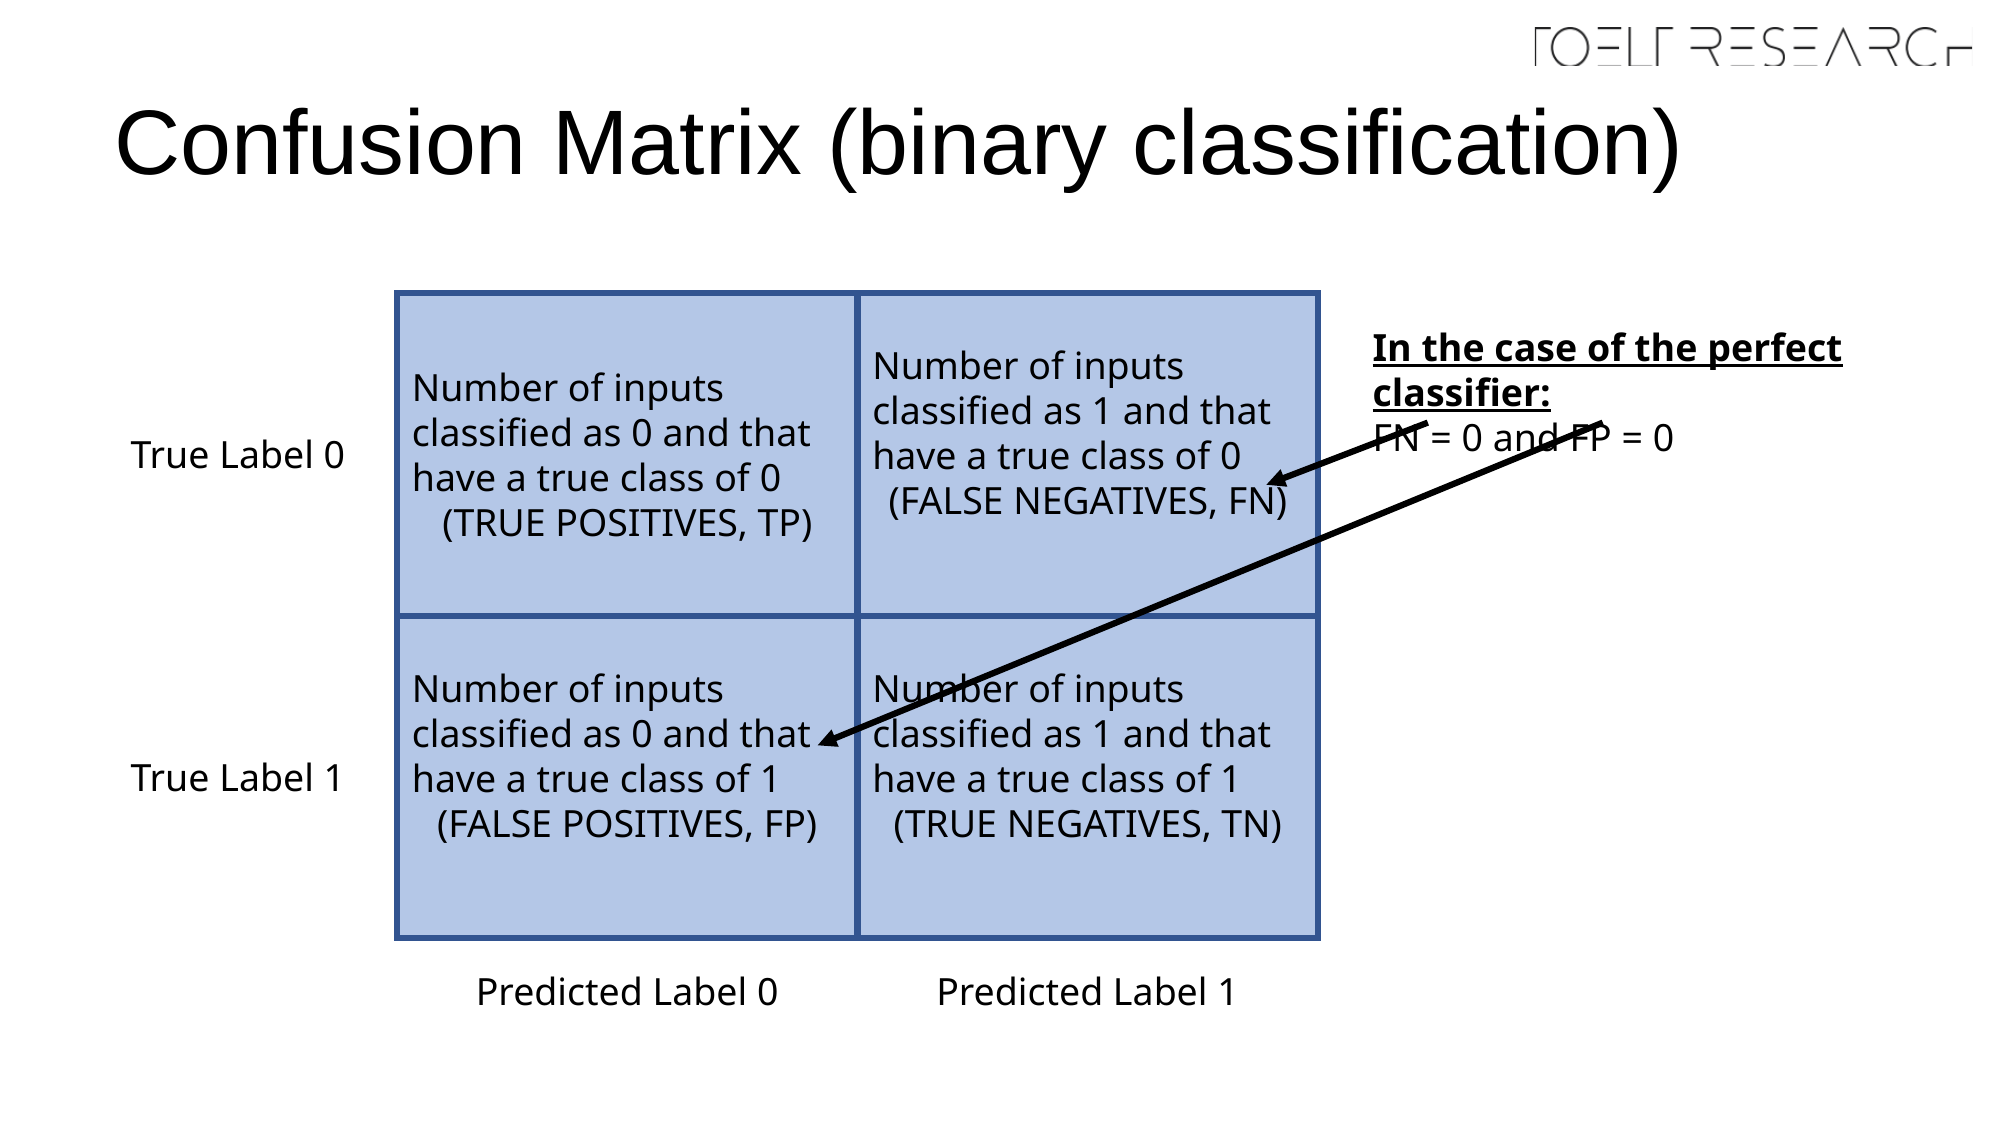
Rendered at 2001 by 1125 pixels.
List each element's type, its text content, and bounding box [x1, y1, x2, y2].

text_box Number of inputs classified as 0 and that have a true class of 0 (TRUE POSITIVES, TP) [396, 292, 857, 615]
text_box Predicted Label 1 [921, 960, 1255, 1020]
text_box True Label 0 [115, 424, 361, 484]
title Confusion Matrix (binary classification) [99, 36, 1825, 254]
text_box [817, 422, 1603, 746]
text_box Number of inputs classified as 1 and that have a true class of 1 (TRUE NEGATIVES, TN) [857, 746, 1319, 939]
text_box Number of inputs classified as 1 and that have a true class of 0 (FALSE NEGATIVES, FN) [857, 292, 1319, 422]
text_box True Label 1 [115, 746, 361, 807]
text_box In the case of the perfect classifier: FN = 0 and FP = 0 [1357, 316, 2000, 467]
text_box Number of inputs classified as 0 and that have a true class of 1 (FALSE POSITIVES, FP) [396, 615, 857, 939]
text_box Predicted Label 0 [461, 960, 794, 1020]
